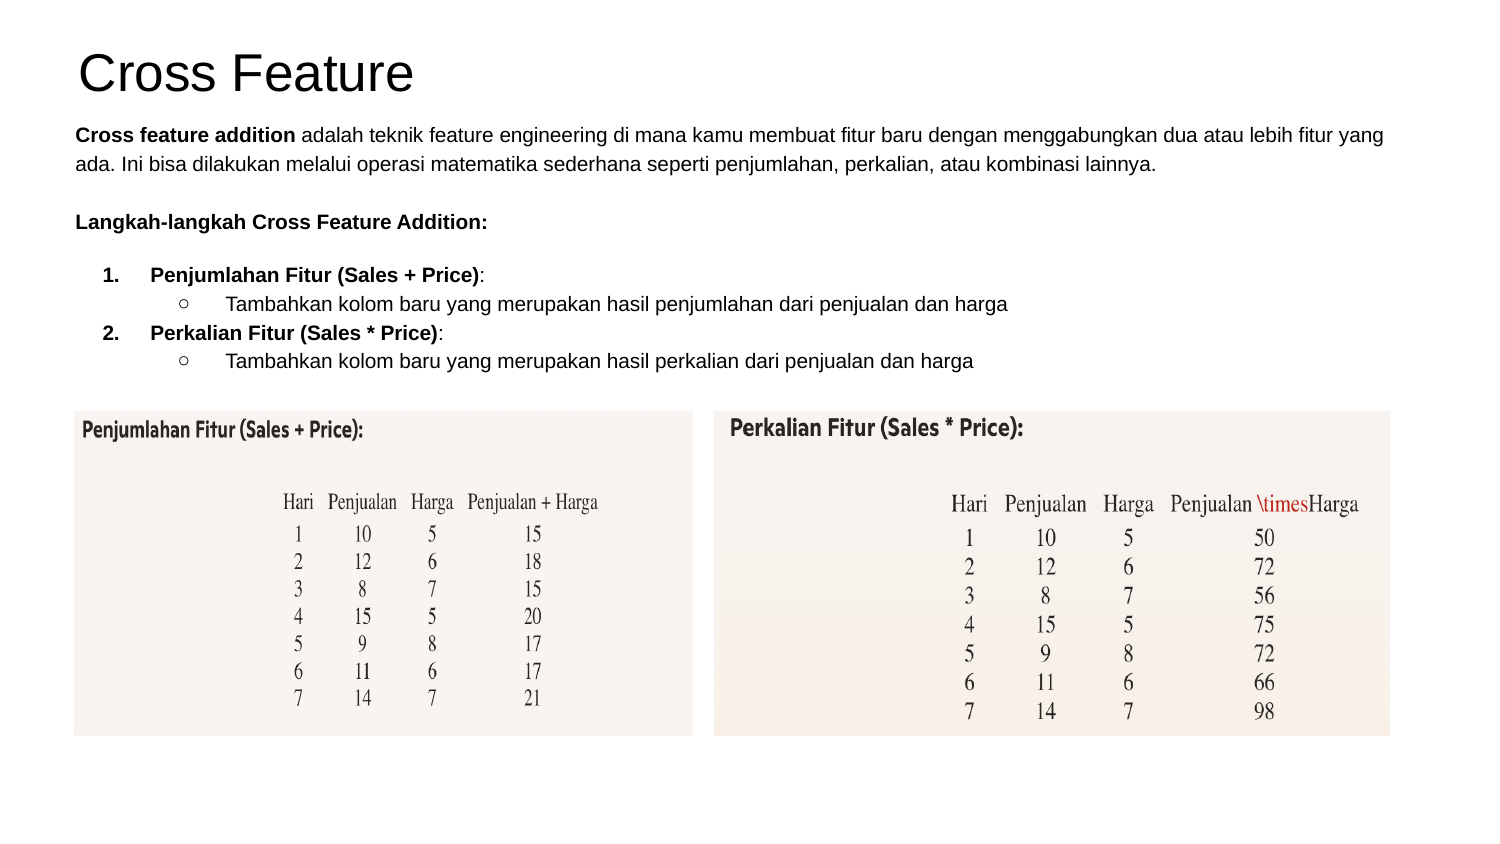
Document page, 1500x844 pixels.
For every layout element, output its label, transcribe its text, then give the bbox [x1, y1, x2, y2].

title Cross Feature [63, 23, 1462, 117]
list Cross feature addition adalah teknik feature engineering di mana kamu membuat fitur baru dengan menggabungkan dua atau lebih fitur yang ada. Ini bisa dilakukan melalui operasi matematika sederhana seperti penjumlahan, perkalian, atau kombinasi lainnya. Langkah-langkah Cross Feature Addition: Penjumlahan Fitur (Sales + Price): Tambahkan kolom baru yang merupakan hasil penjumlahan dari penjualan dan harga Perkalian Fitur (Sales * Price): Tambahkan kolom baru yang merupakan hasil perkalian dari penjualan dan harga [60, 103, 1411, 812]
picture [714, 411, 1390, 737]
picture [73, 411, 694, 737]
